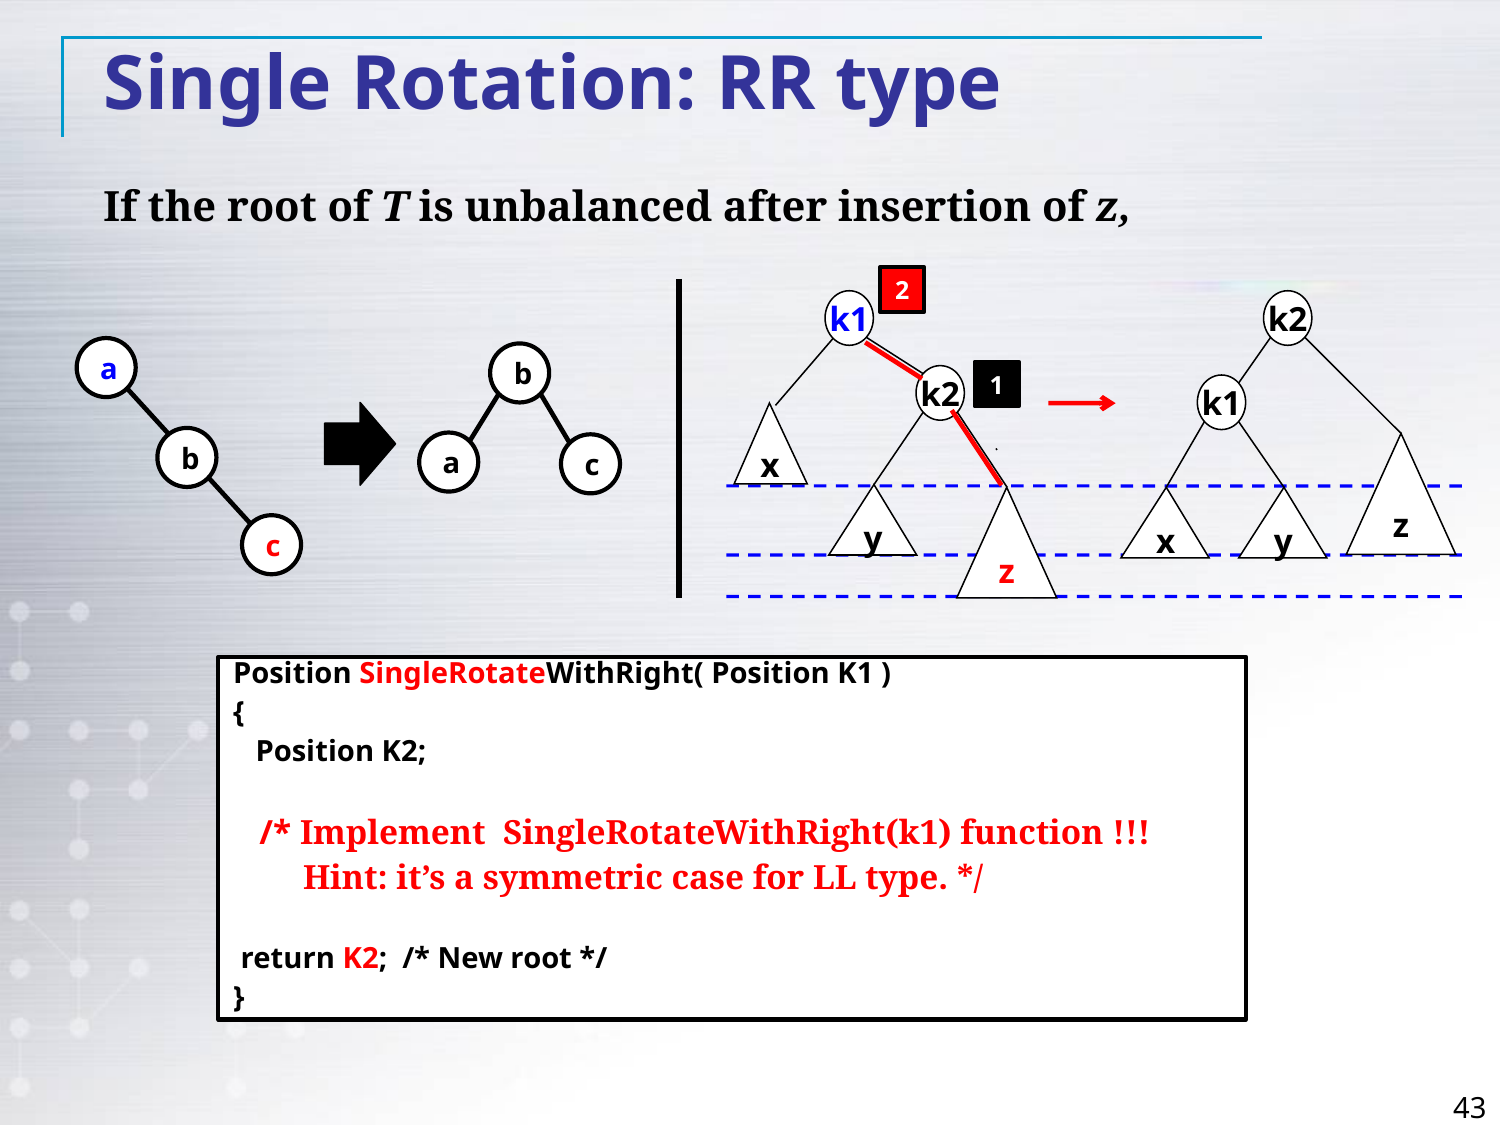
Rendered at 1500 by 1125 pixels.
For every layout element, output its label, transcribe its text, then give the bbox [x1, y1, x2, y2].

text_box b [488, 341, 552, 405]
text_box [469, 393, 499, 442]
text_box Position SingleRotateWithRight( Position K1 ) { Position K2; /* Implement SingleRotateWithRight(k1) function !!! Hint: it’s a symmetric case for LL type. */ return K2; /* New root */ } [216, 655, 1248, 1022]
picture [0, 0, 1500, 1125]
text_box a [417, 430, 481, 494]
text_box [126, 388, 251, 525]
text_box c [239, 513, 304, 577]
slide_number 43 [1151, 1082, 1500, 1125]
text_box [726, 290, 1471, 599]
text_box a [74, 335, 138, 400]
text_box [540, 393, 570, 444]
text_box 2 [878, 265, 926, 289]
text_box [324, 402, 396, 486]
text_box Single Rotation: RR type [88, 44, 1364, 115]
text_box c [558, 432, 623, 496]
text_box If the root of T is unbalanced after insertion of z, [88, 172, 1255, 238]
